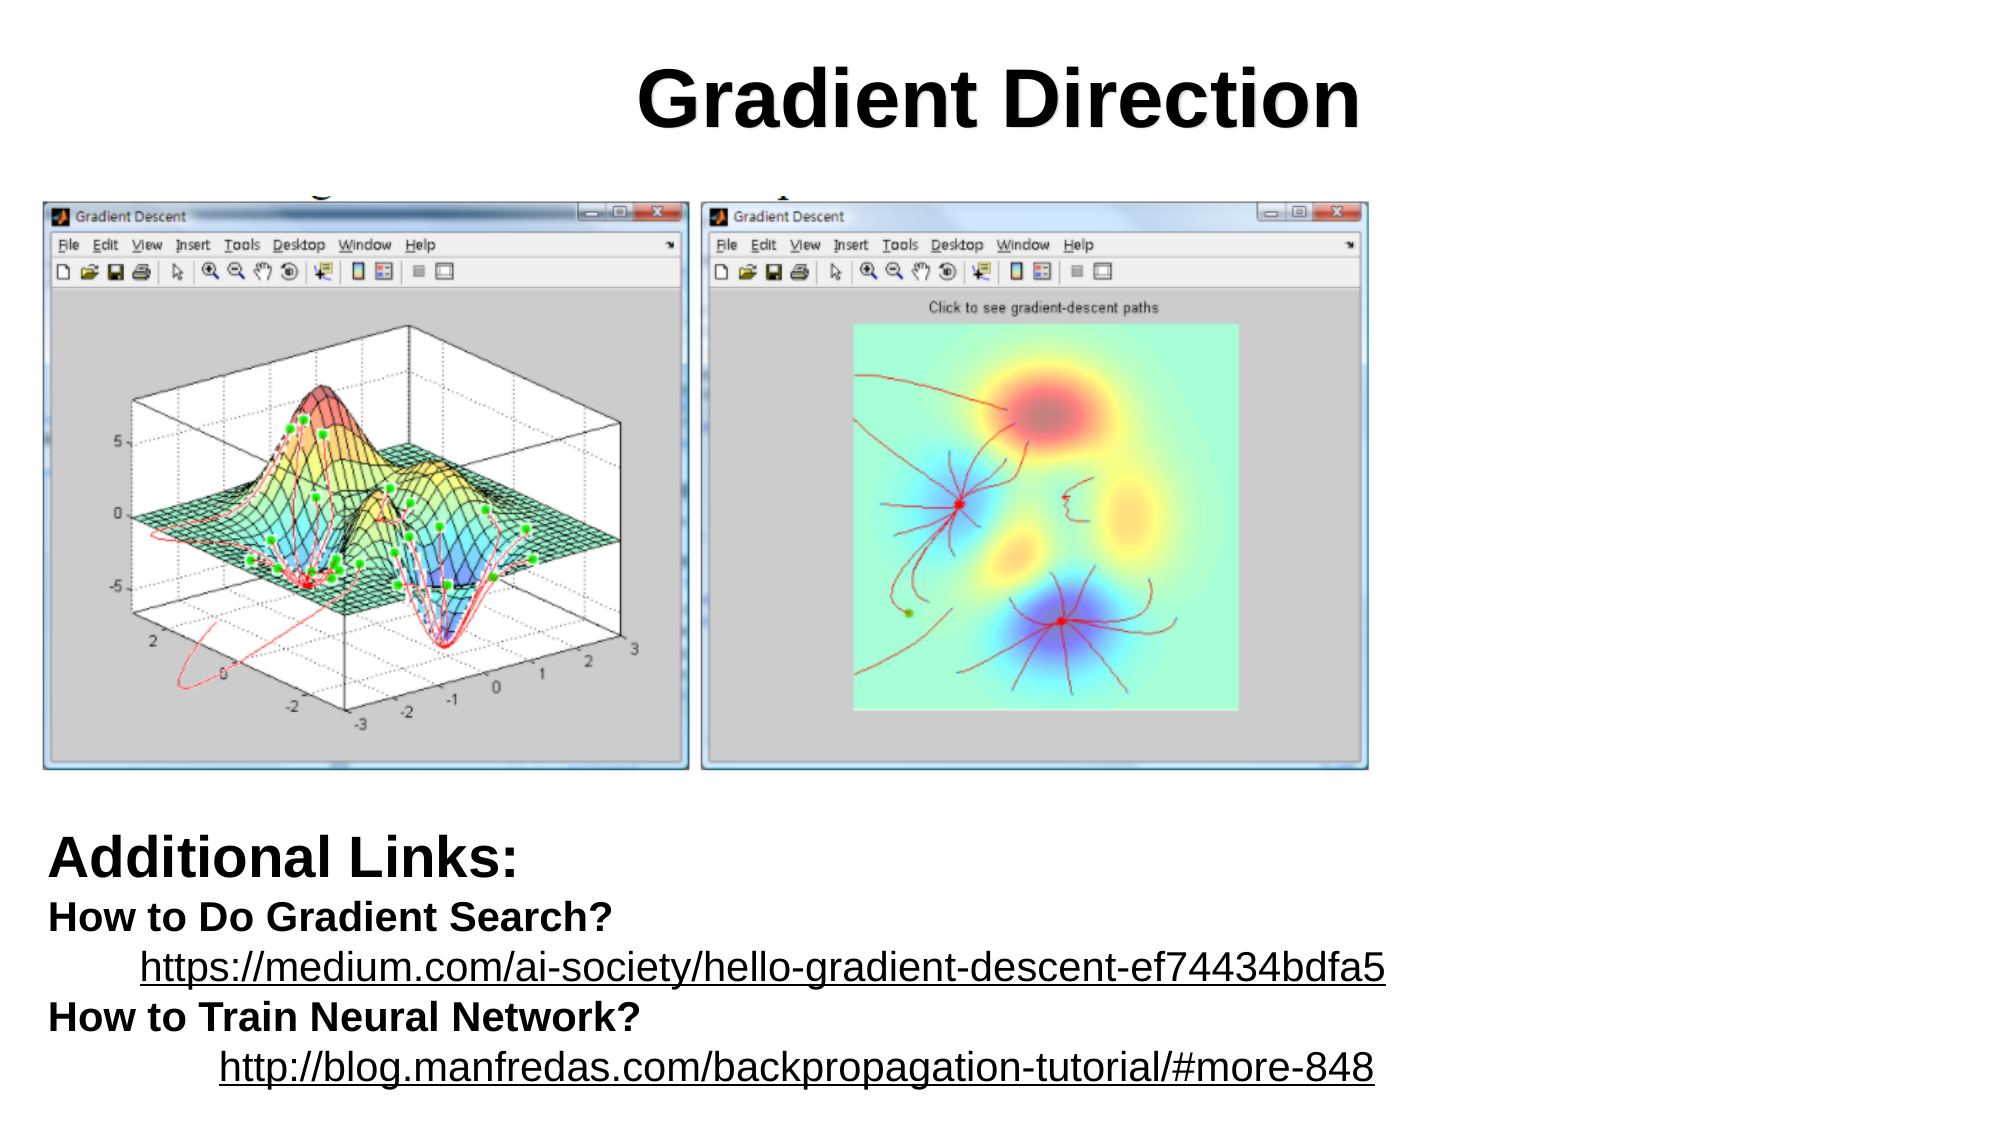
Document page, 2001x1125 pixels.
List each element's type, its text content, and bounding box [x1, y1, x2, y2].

text_box Additional Links: How to Do Gradient Search? https://medium.com/ai-society/hello-gradient-descent-ef74434bdfa5 How to Train Neural Network? http://blog.manfredas.com/backpropagation-tutorial/#more-848 [33, 812, 1413, 1098]
picture [32, 196, 1379, 777]
title Gradient Direction [33, 24, 1967, 163]
